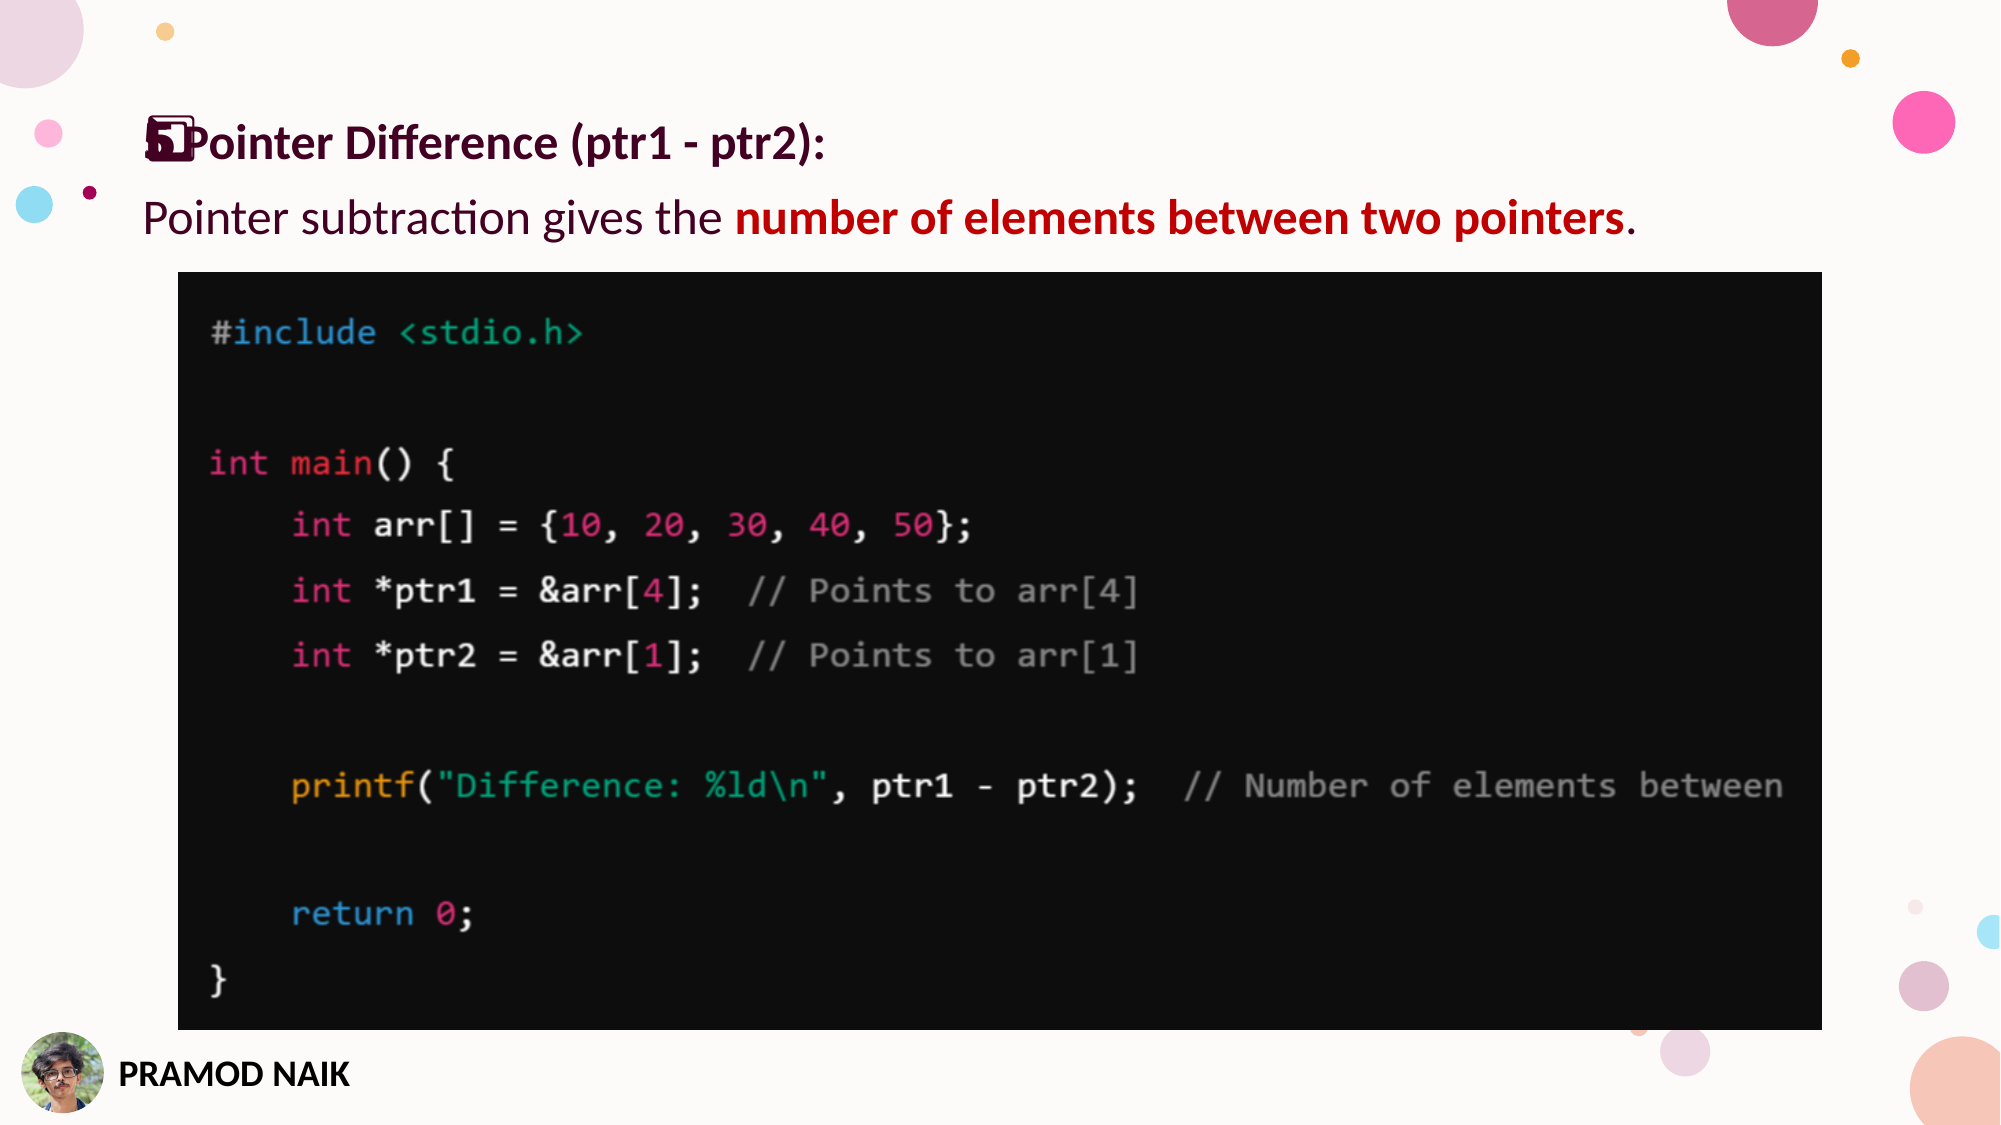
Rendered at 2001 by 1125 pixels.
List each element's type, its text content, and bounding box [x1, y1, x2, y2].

picture [21, 1031, 104, 1114]
picture [178, 272, 1822, 1030]
list 5️⃣ Pointer Difference (ptr1 - ptr2): Pointer subtraction gives the number of elements between two pointers. [127, 108, 1877, 1014]
